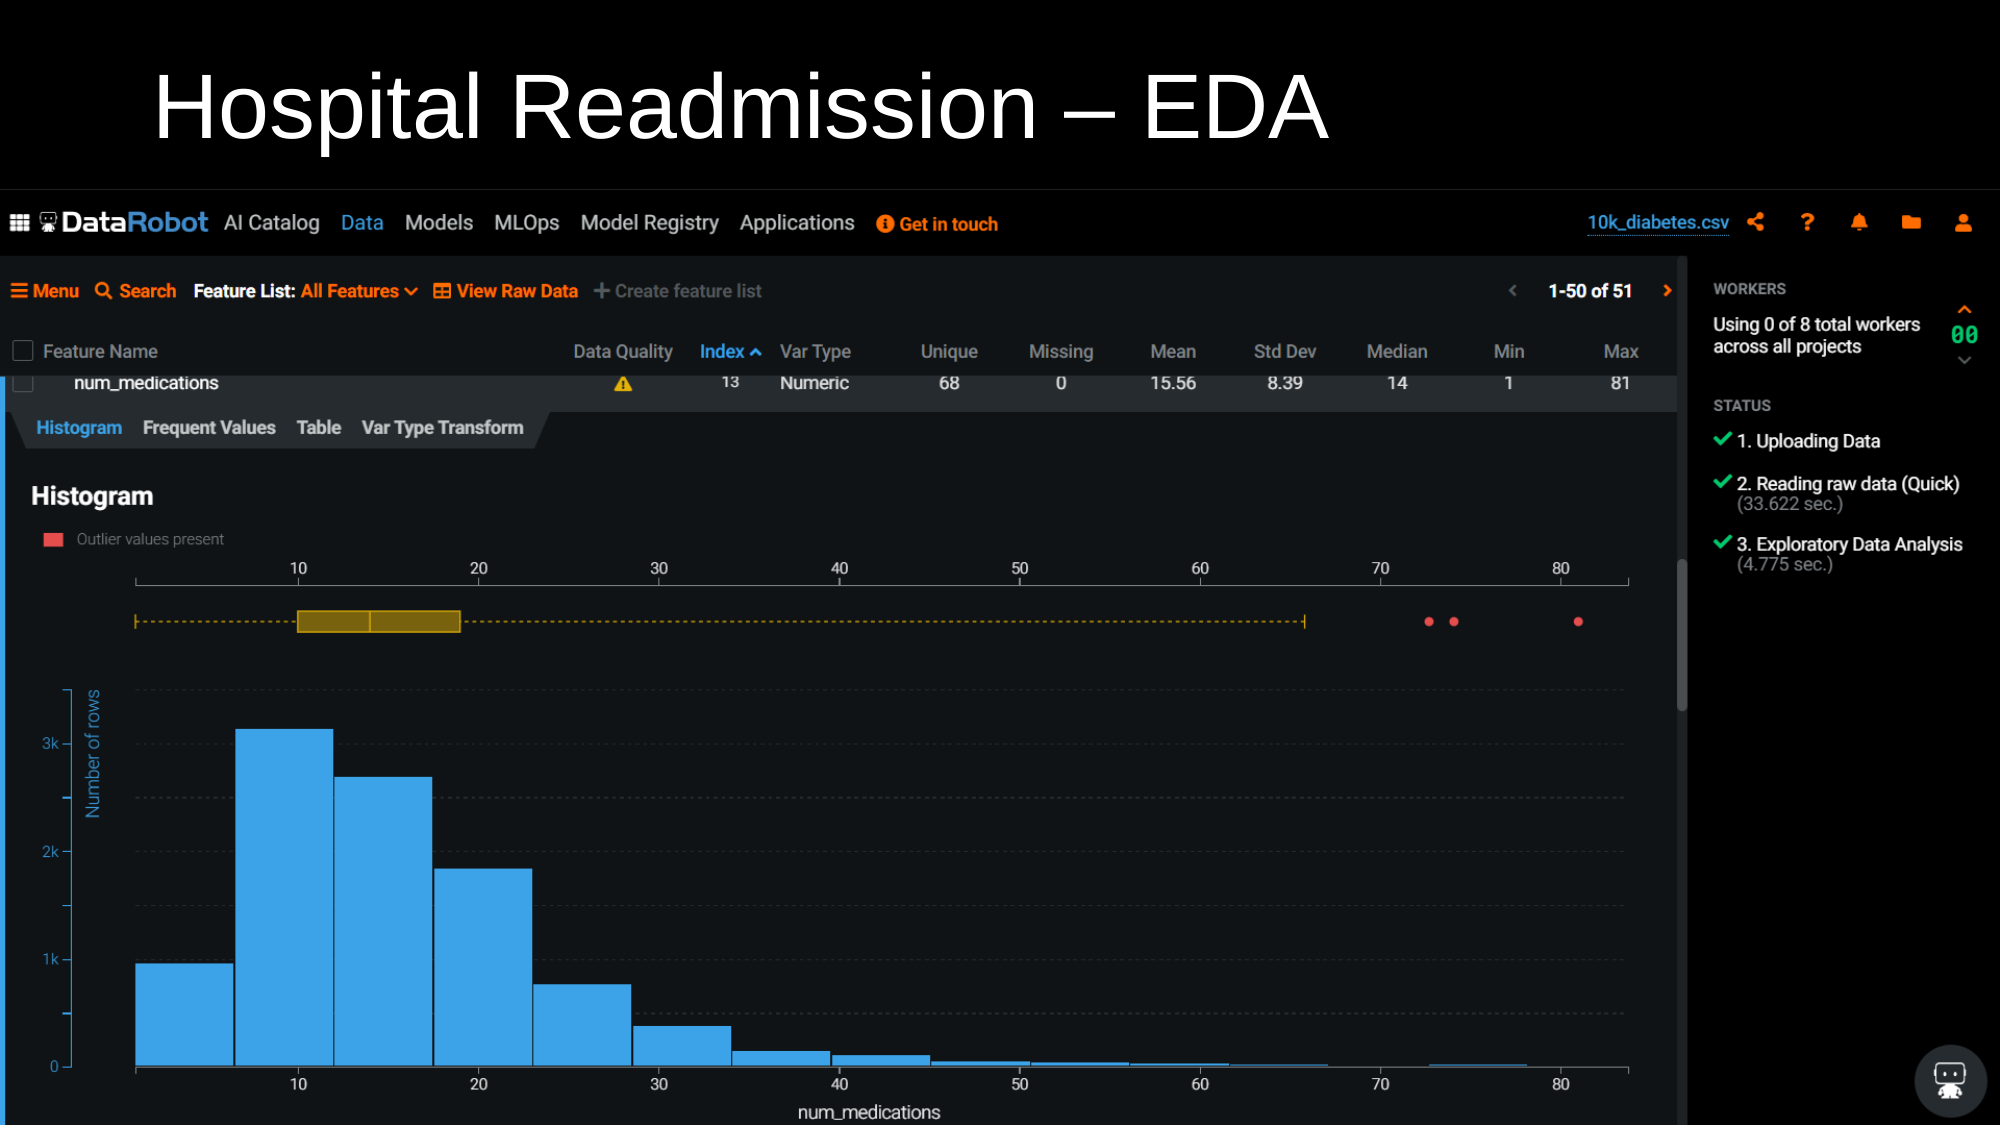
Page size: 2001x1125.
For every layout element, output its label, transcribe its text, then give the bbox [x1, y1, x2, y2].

picture [0, 189, 2000, 1125]
title Hospital Readmission – EDA [137, 0, 1863, 189]
